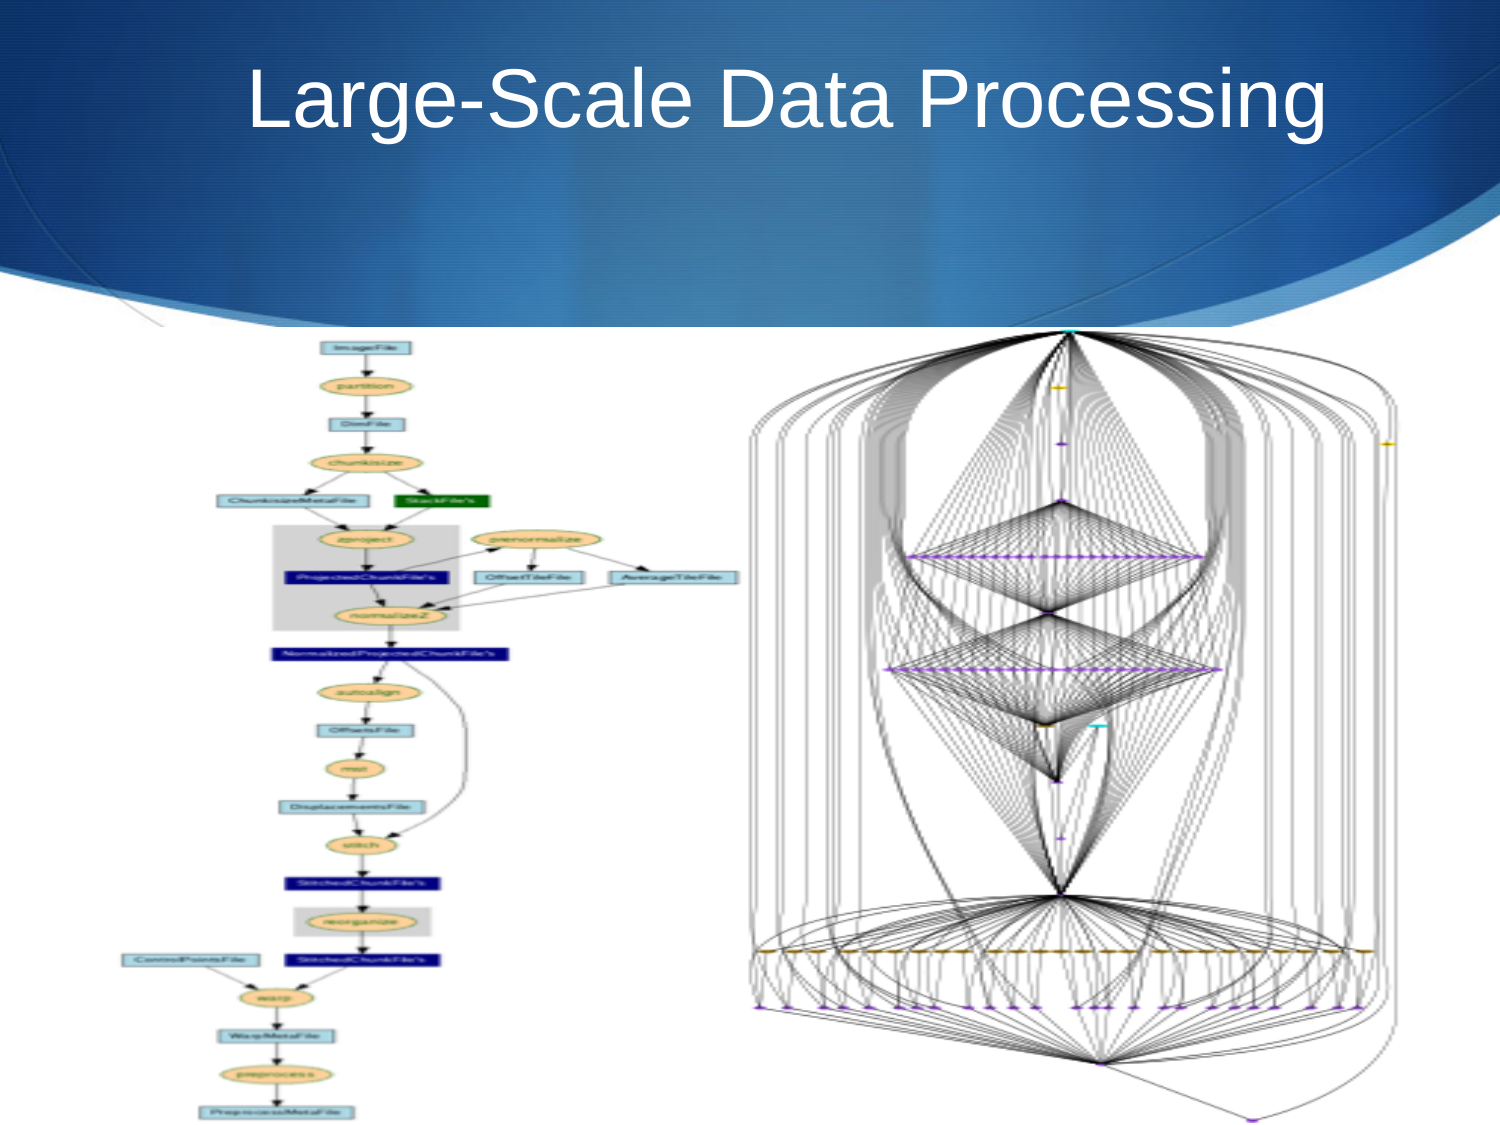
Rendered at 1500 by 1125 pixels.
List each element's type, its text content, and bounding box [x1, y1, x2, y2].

picture [0, 0, 1500, 1125]
title Large-Scale Data Processing [75, 0, 1500, 188]
